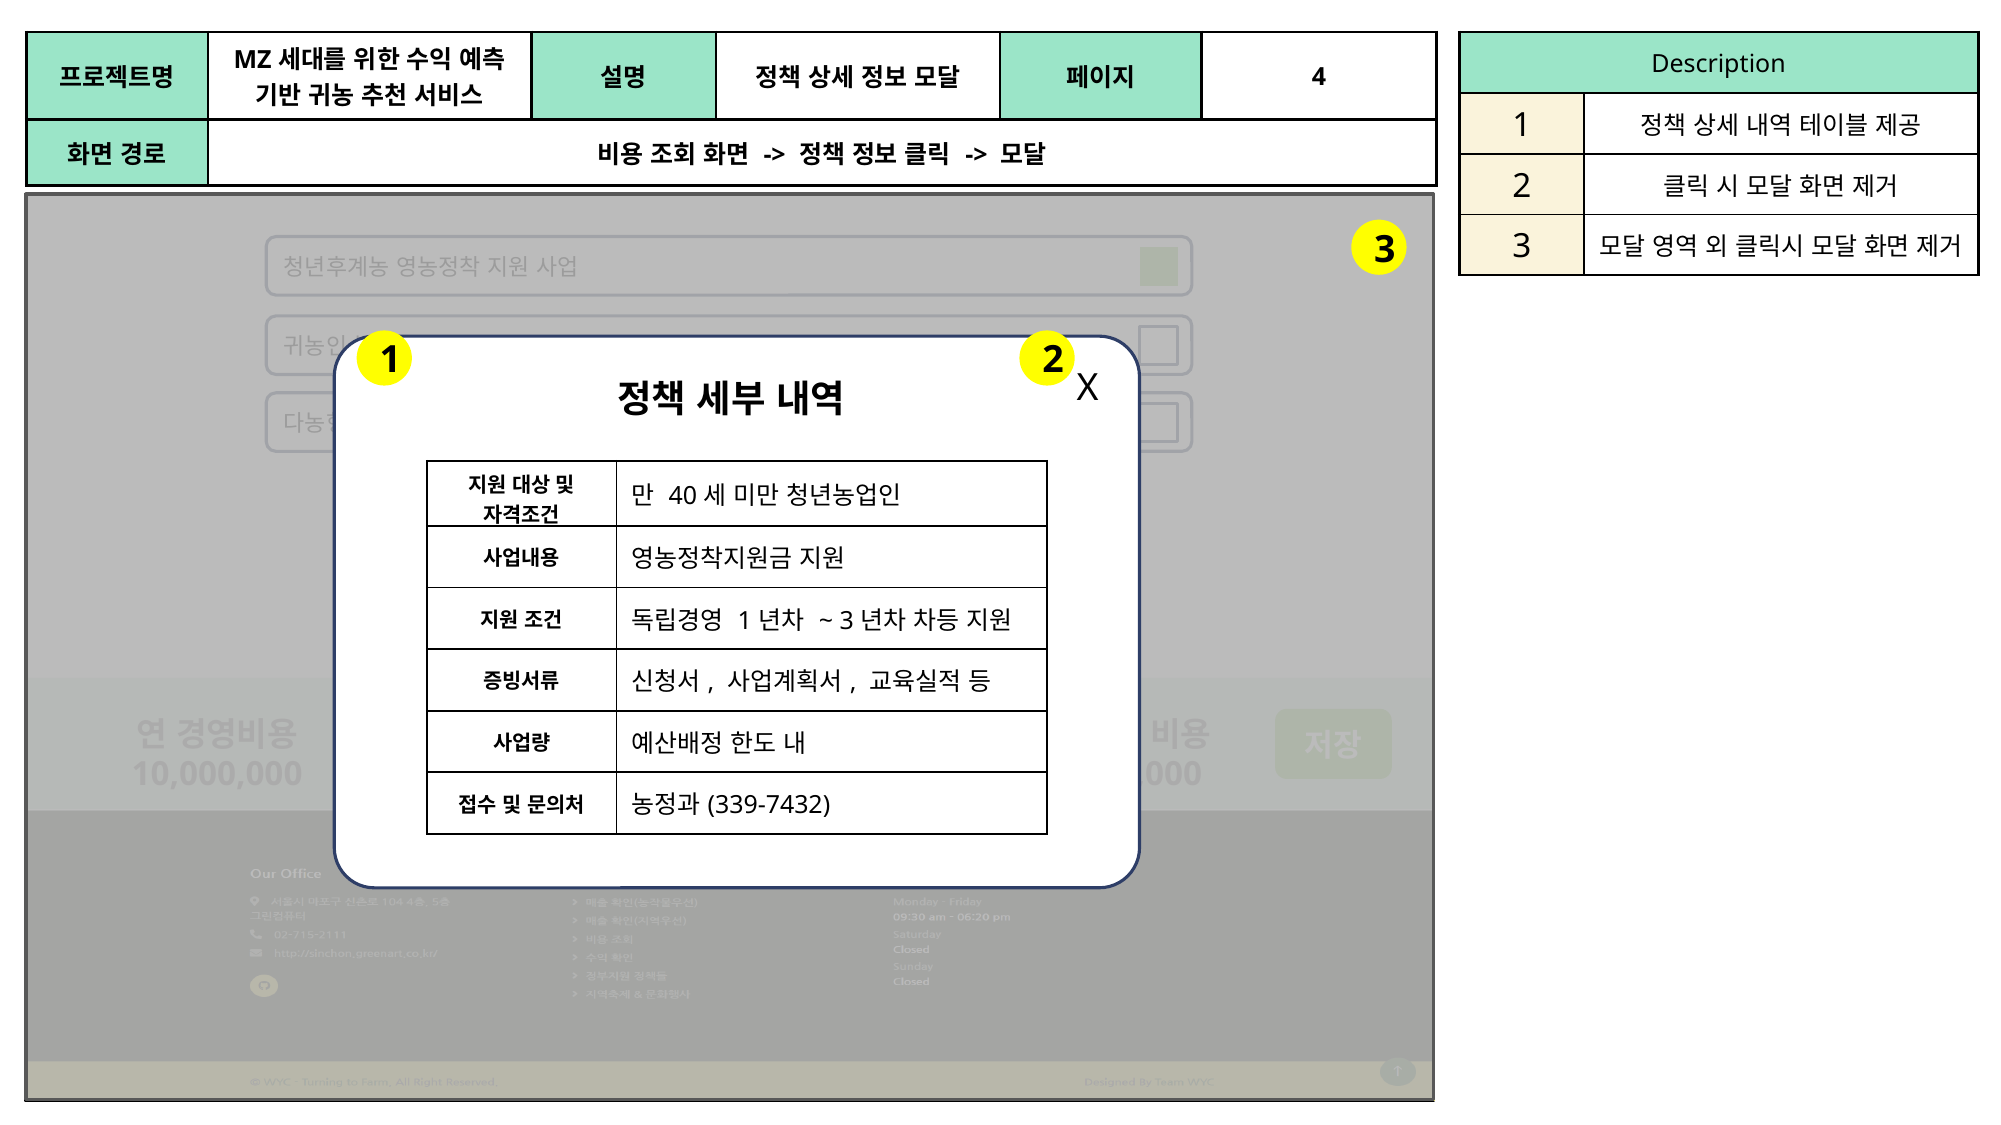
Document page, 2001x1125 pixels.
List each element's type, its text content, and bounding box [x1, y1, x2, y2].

text_box X [1060, 363, 1105, 408]
table_cell 화면 경로 [28, 121, 207, 184]
table_cell 예산배정 한도 내 [617, 712, 1046, 771]
text_box [24, 192, 1435, 807]
table_header MZ세대를 위한 수익 예측 기반 귀농 추천 서비스 [209, 33, 530, 118]
table_cell 3 [1461, 215, 1583, 274]
table_cell 정책 상세 내역 테이블 제공 [1585, 94, 1977, 153]
table_cell 농정과(339-7432) [617, 773, 1046, 806]
table_header 지원 대상 및 자격조건 [428, 462, 616, 525]
text_box [334, 336, 1140, 806]
table_cell 지원 조건 [428, 588, 616, 648]
table_cell 1 [1461, 94, 1583, 153]
table_cell 클릭 시 모달 화면 제거 [1585, 155, 1977, 214]
text_box 2 [1019, 330, 1075, 386]
table_header 페이지 [1001, 33, 1200, 118]
table_cell 사업내용 [428, 527, 616, 587]
table_cell 비용 조회 화면 -> 정책 정보 클릭 -> 모달 [209, 121, 1435, 184]
table_header 만 40세 미만 청년농업인 [617, 462, 1046, 525]
table_header 4 [1203, 33, 1435, 118]
text_box 1 [356, 330, 412, 386]
table_cell 신청서, 사업계획서, 교육실적 등 [617, 650, 1046, 710]
text_box 정책 세부 내역 [529, 357, 934, 438]
table_header 프로젝트명 [28, 33, 207, 118]
table_cell 사업량 [428, 712, 616, 771]
table_header 설명 [533, 33, 715, 118]
table_cell 영농정착지원금 지원 [617, 527, 1046, 587]
table_cell 모달 영역 외 클릭시 모달 화면 제거 [1585, 215, 1977, 274]
table_header 정책 상세 정보 모달 [717, 33, 999, 118]
picture [25, 808, 1435, 1102]
table_cell 접수 및 문의처 [428, 773, 616, 806]
table_header Description [1461, 33, 1977, 92]
text_box 3 [1351, 219, 1407, 275]
table_cell 독립경영 1년차 ~ 3년차 차등 지원 [617, 588, 1046, 648]
table_cell 2 [1461, 155, 1583, 214]
table_cell 증빙서류 [428, 650, 616, 710]
